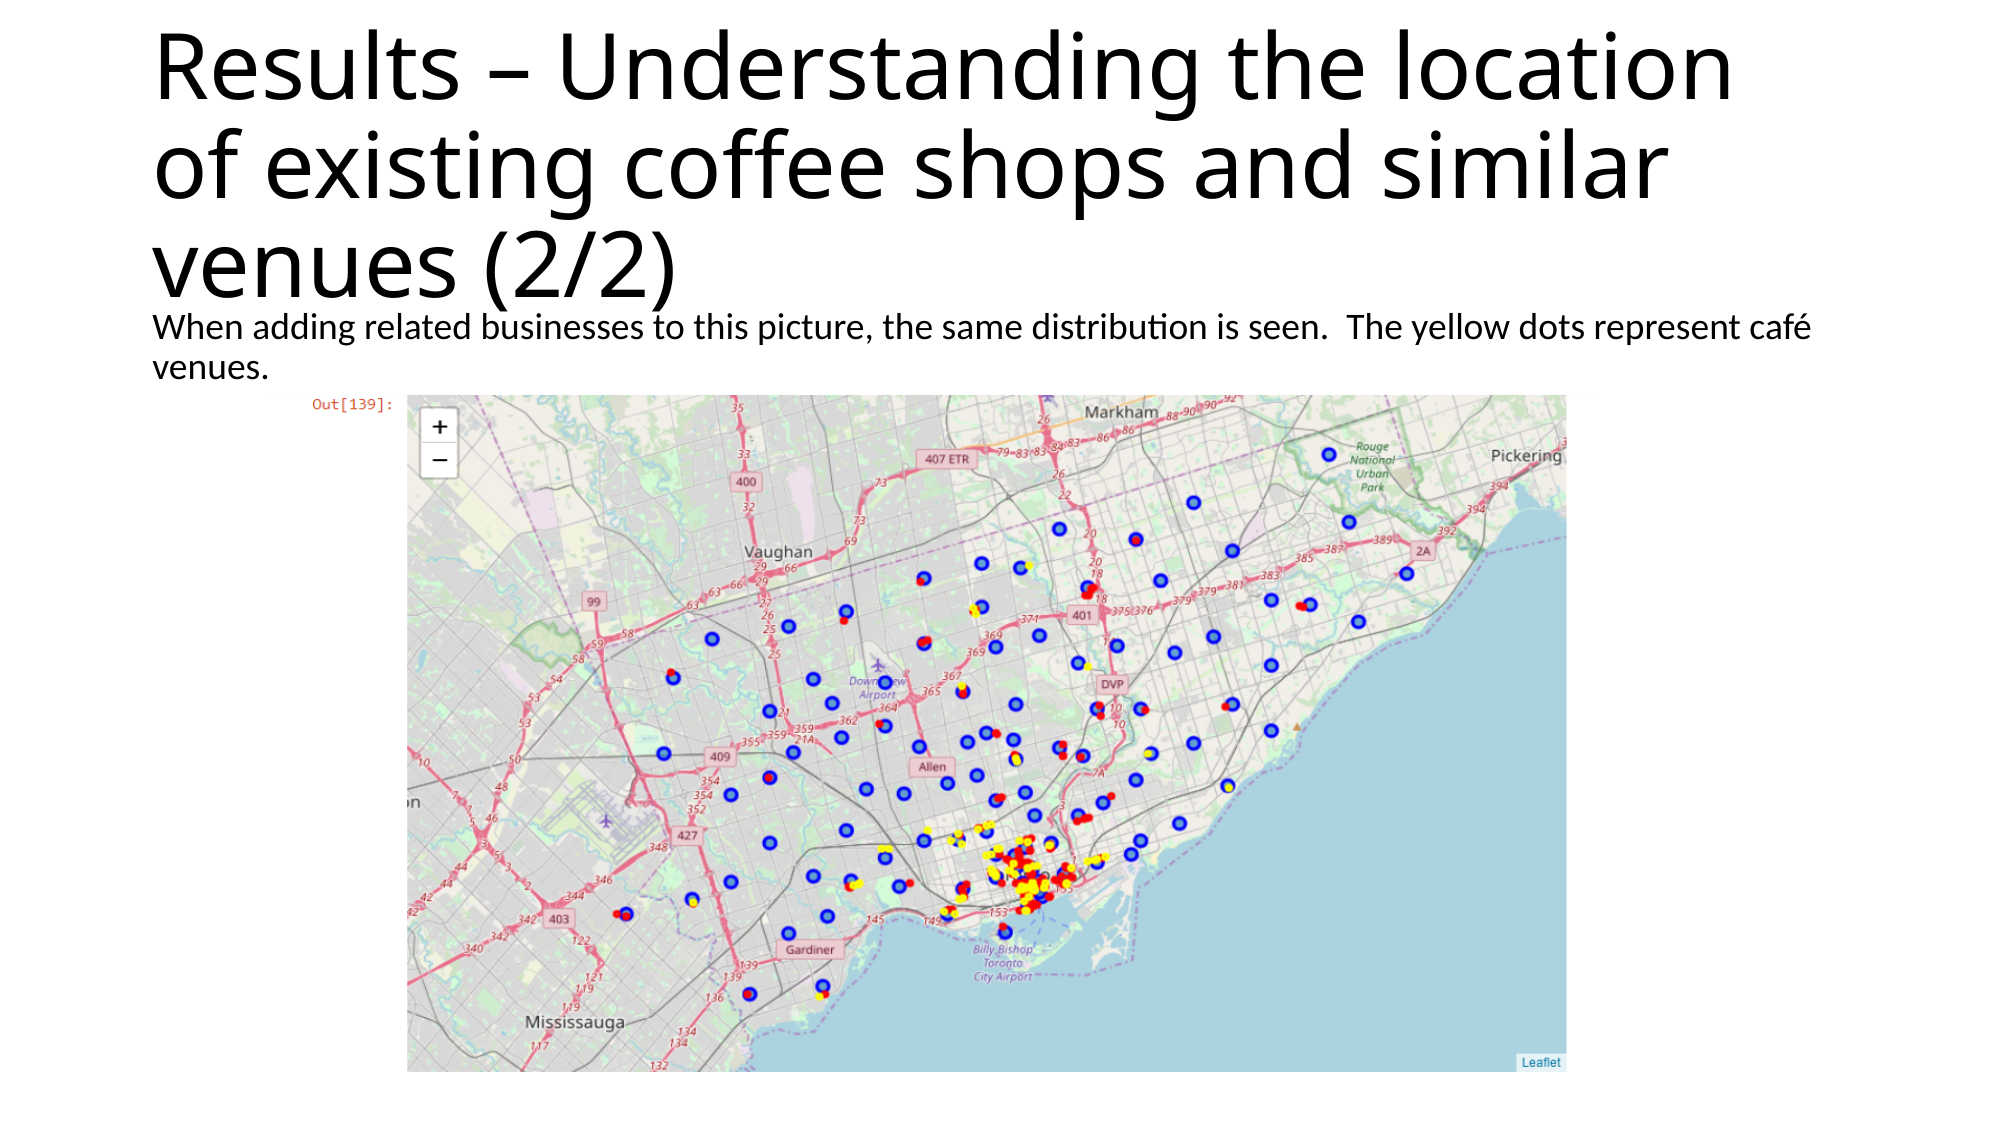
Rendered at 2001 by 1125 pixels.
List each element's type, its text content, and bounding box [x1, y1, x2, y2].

title Results – Understanding the location of existing coffee shops and similar venues (2/2) [137, 59, 1863, 278]
list When adding related businesses to this picture, the same distribution is seen. The yellow dots represent café venues. [137, 299, 1863, 1014]
picture [266, 394, 1599, 1074]
